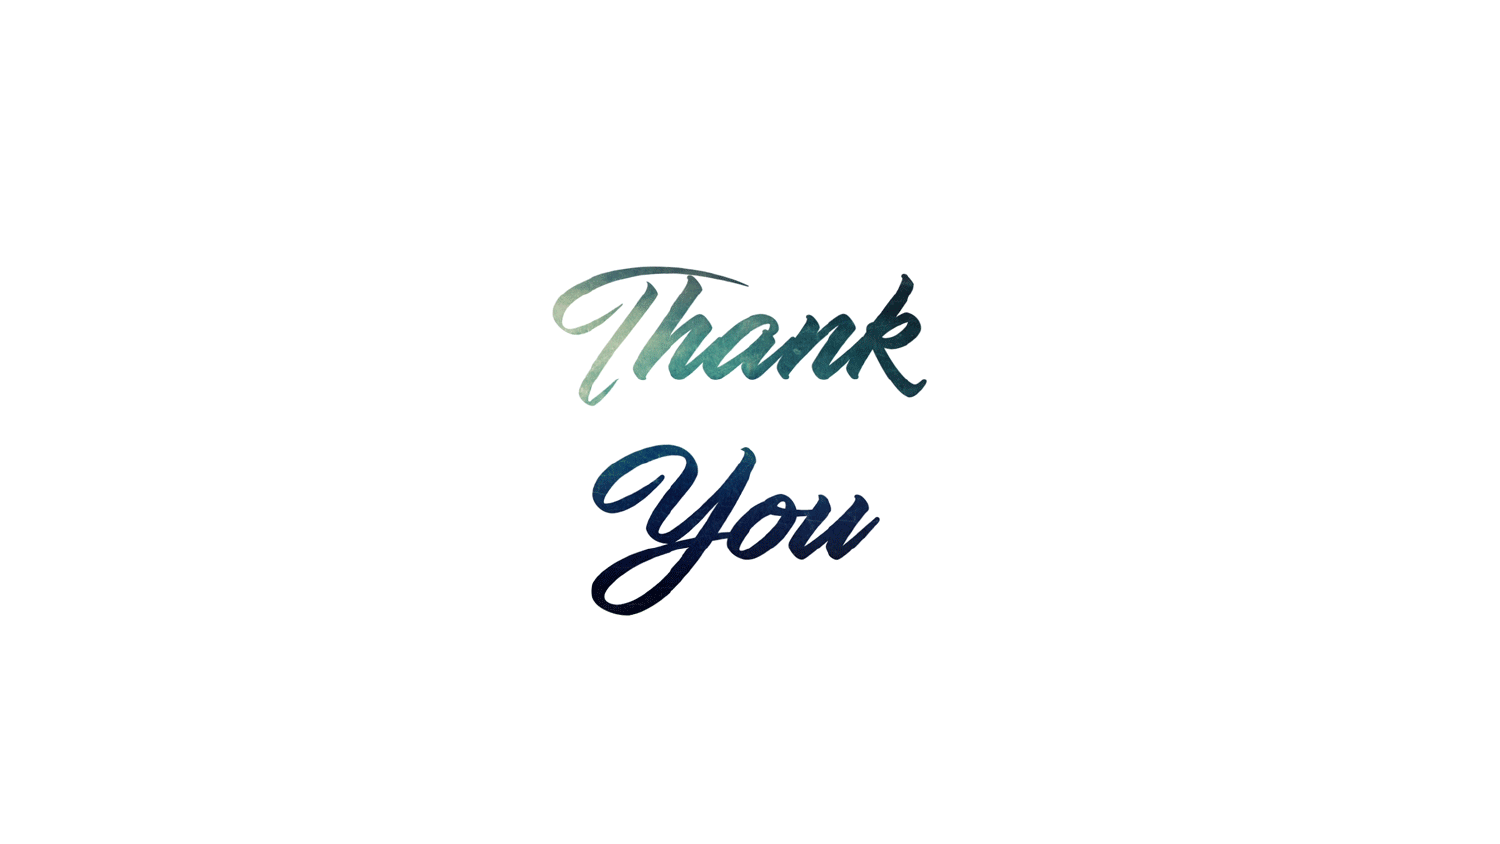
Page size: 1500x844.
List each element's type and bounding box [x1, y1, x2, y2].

picture [355, 125, 1145, 719]
